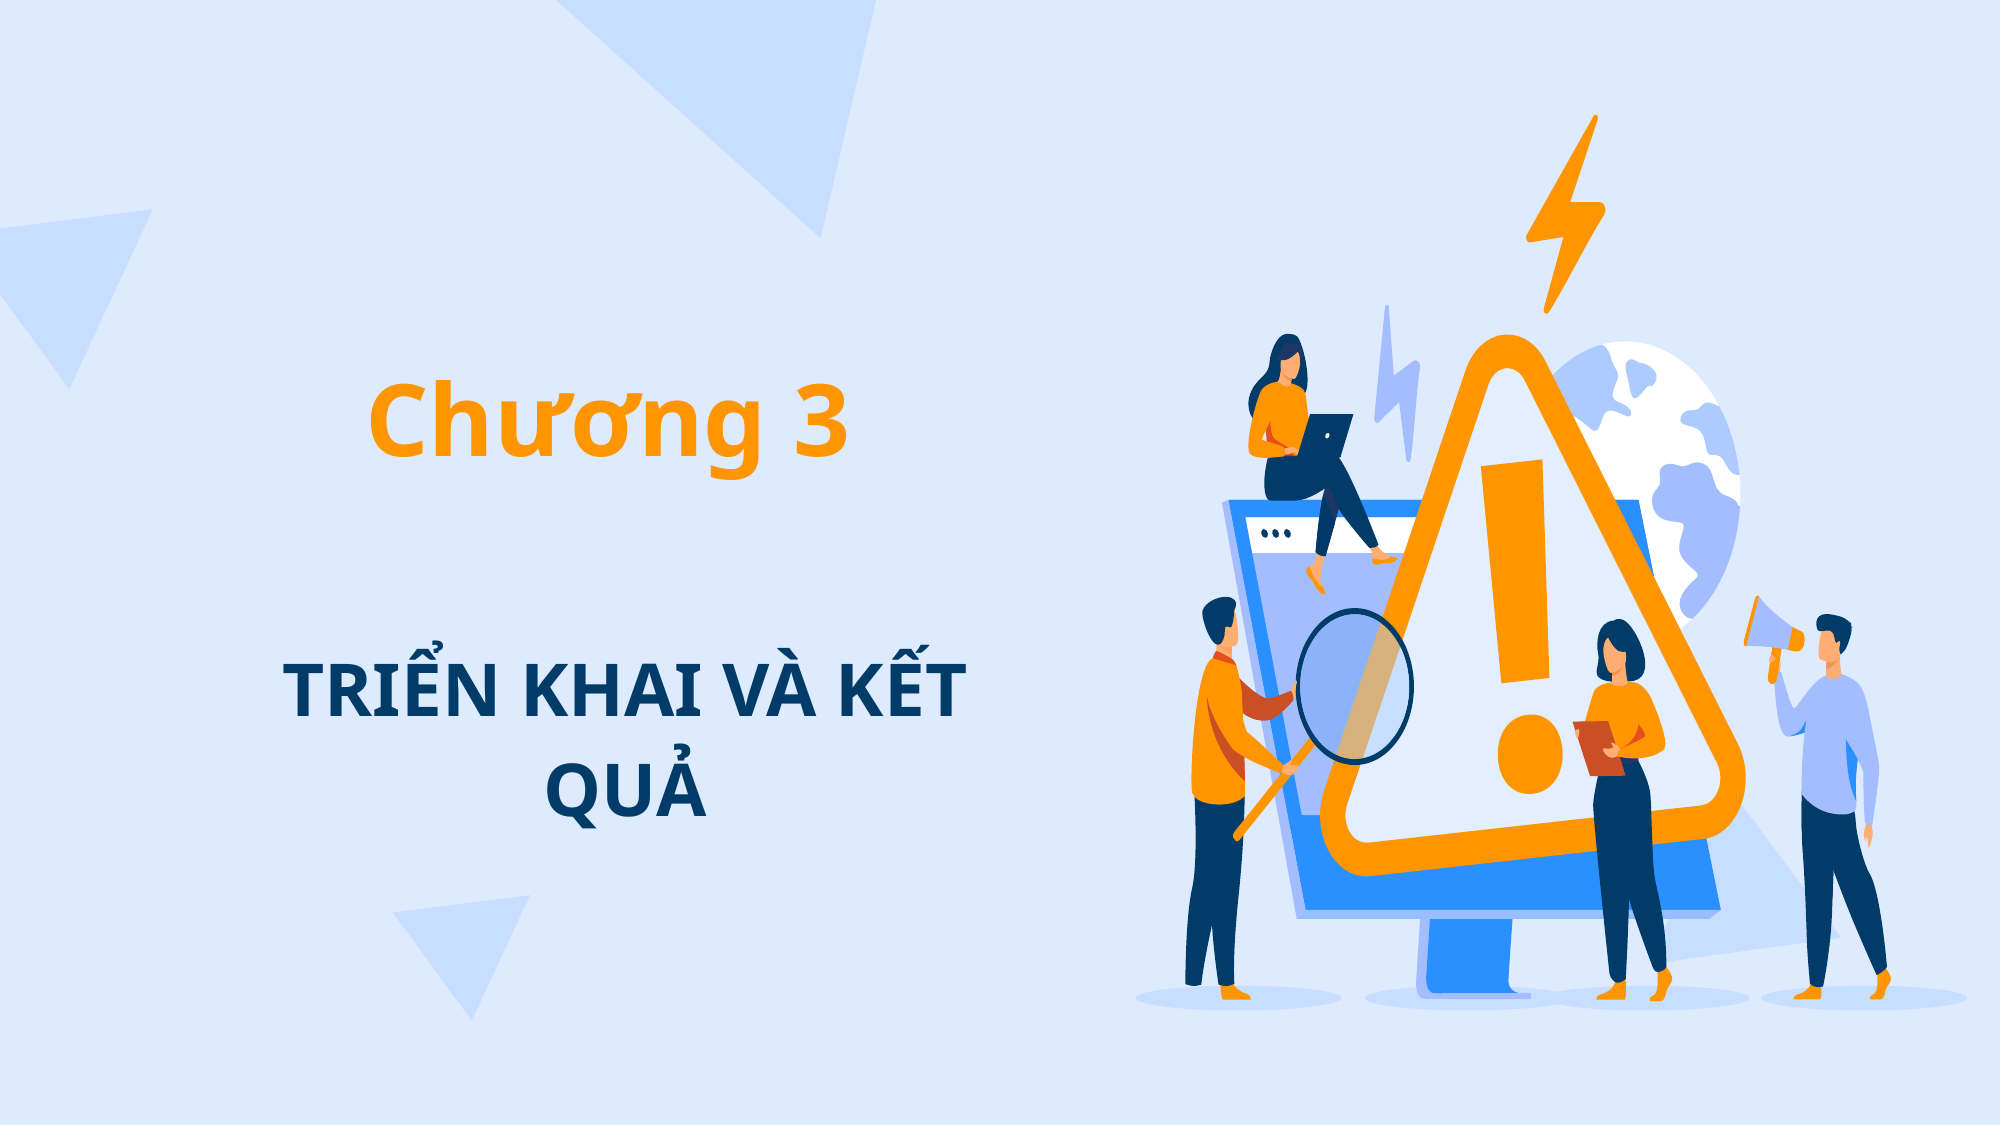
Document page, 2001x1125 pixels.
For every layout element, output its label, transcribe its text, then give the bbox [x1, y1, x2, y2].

subtitle TRIỂN KHAI VÀ KẾT QUẢ [255, 610, 996, 855]
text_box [1134, 114, 1968, 1011]
title Chương 3 [139, 336, 871, 628]
